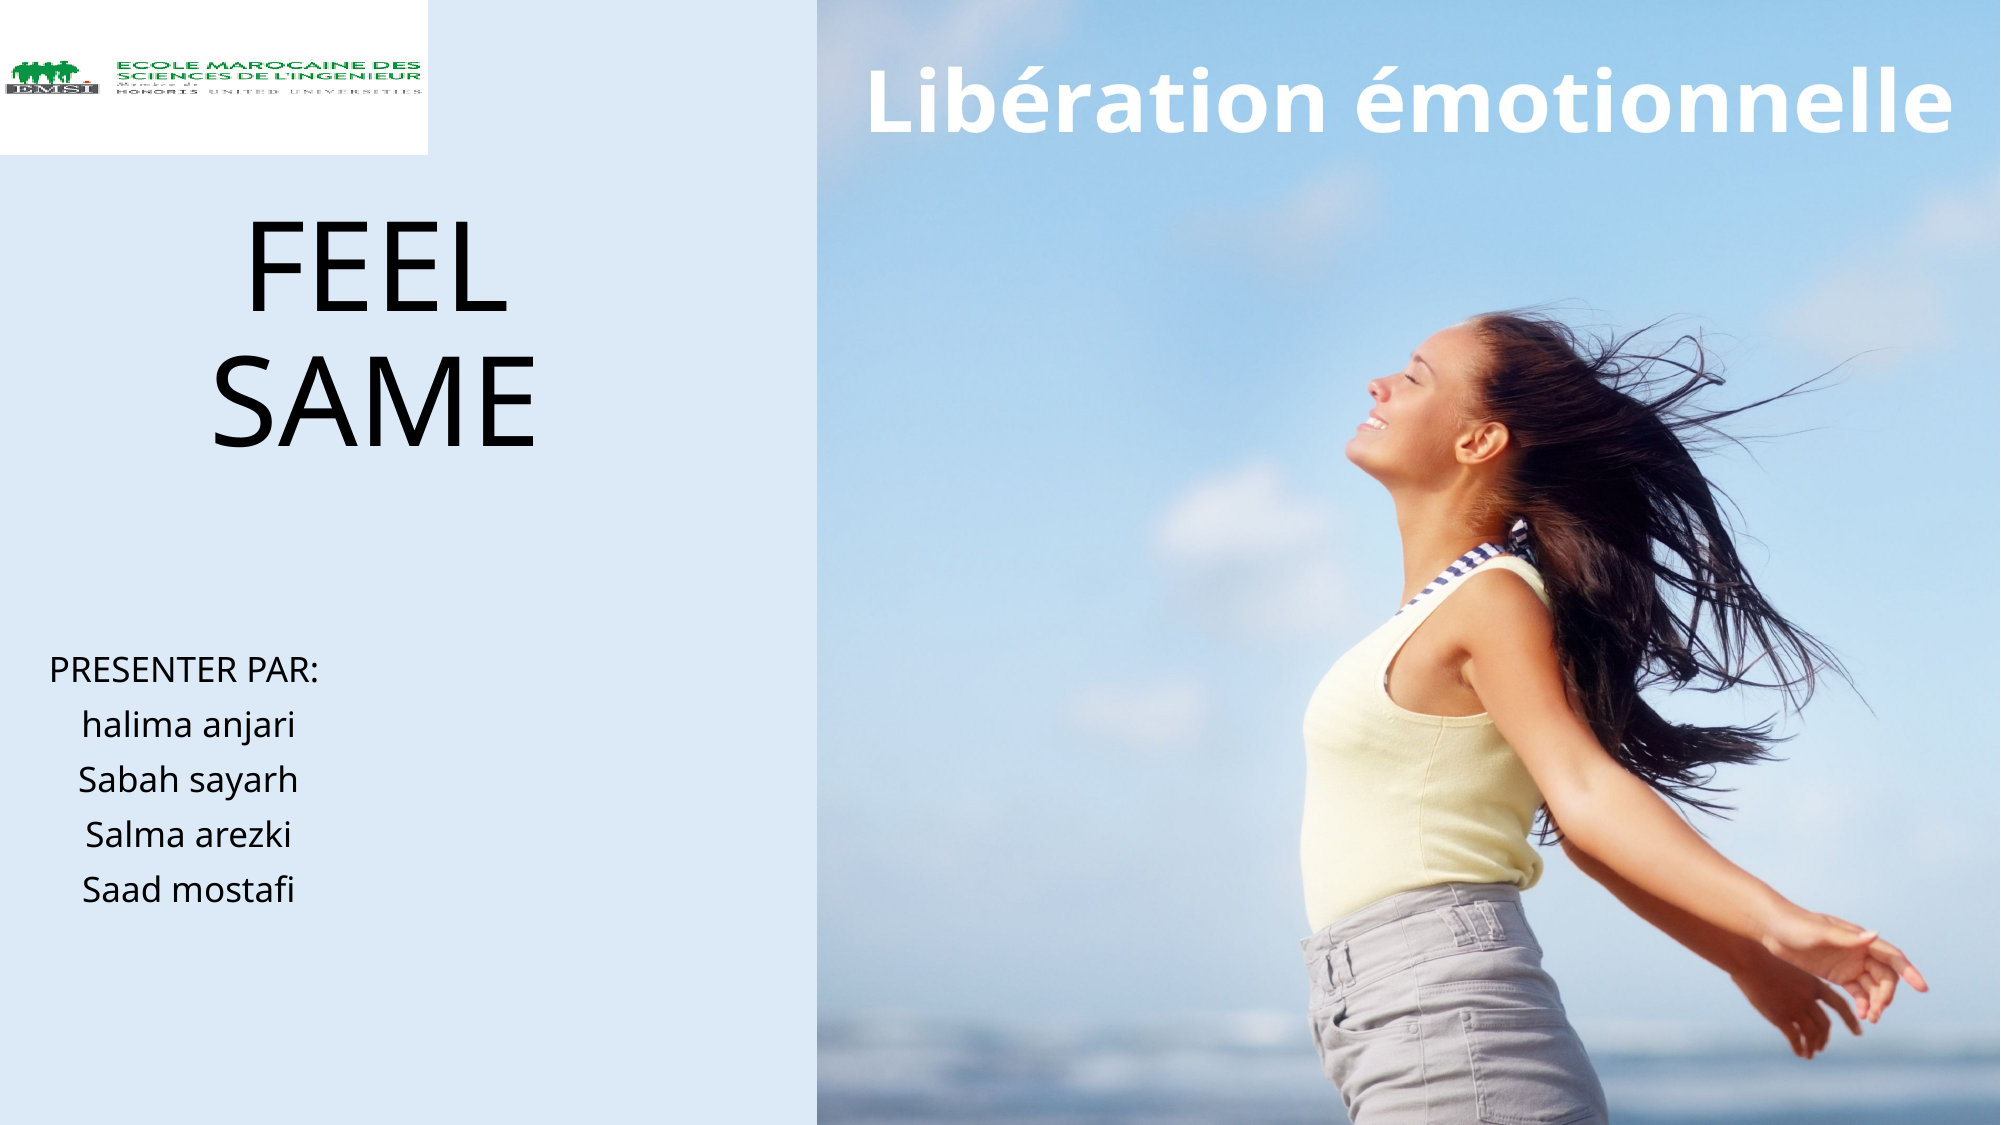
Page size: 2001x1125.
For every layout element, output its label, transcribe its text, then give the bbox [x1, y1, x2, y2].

title FEEL SAME [51, 306, 700, 481]
picture [817, 0, 2000, 1125]
picture [0, 0, 428, 156]
subtitle PRESENTER PAR: halima anjari Sabah sayarh Salma arezki Saad mostafi [28, 644, 349, 920]
